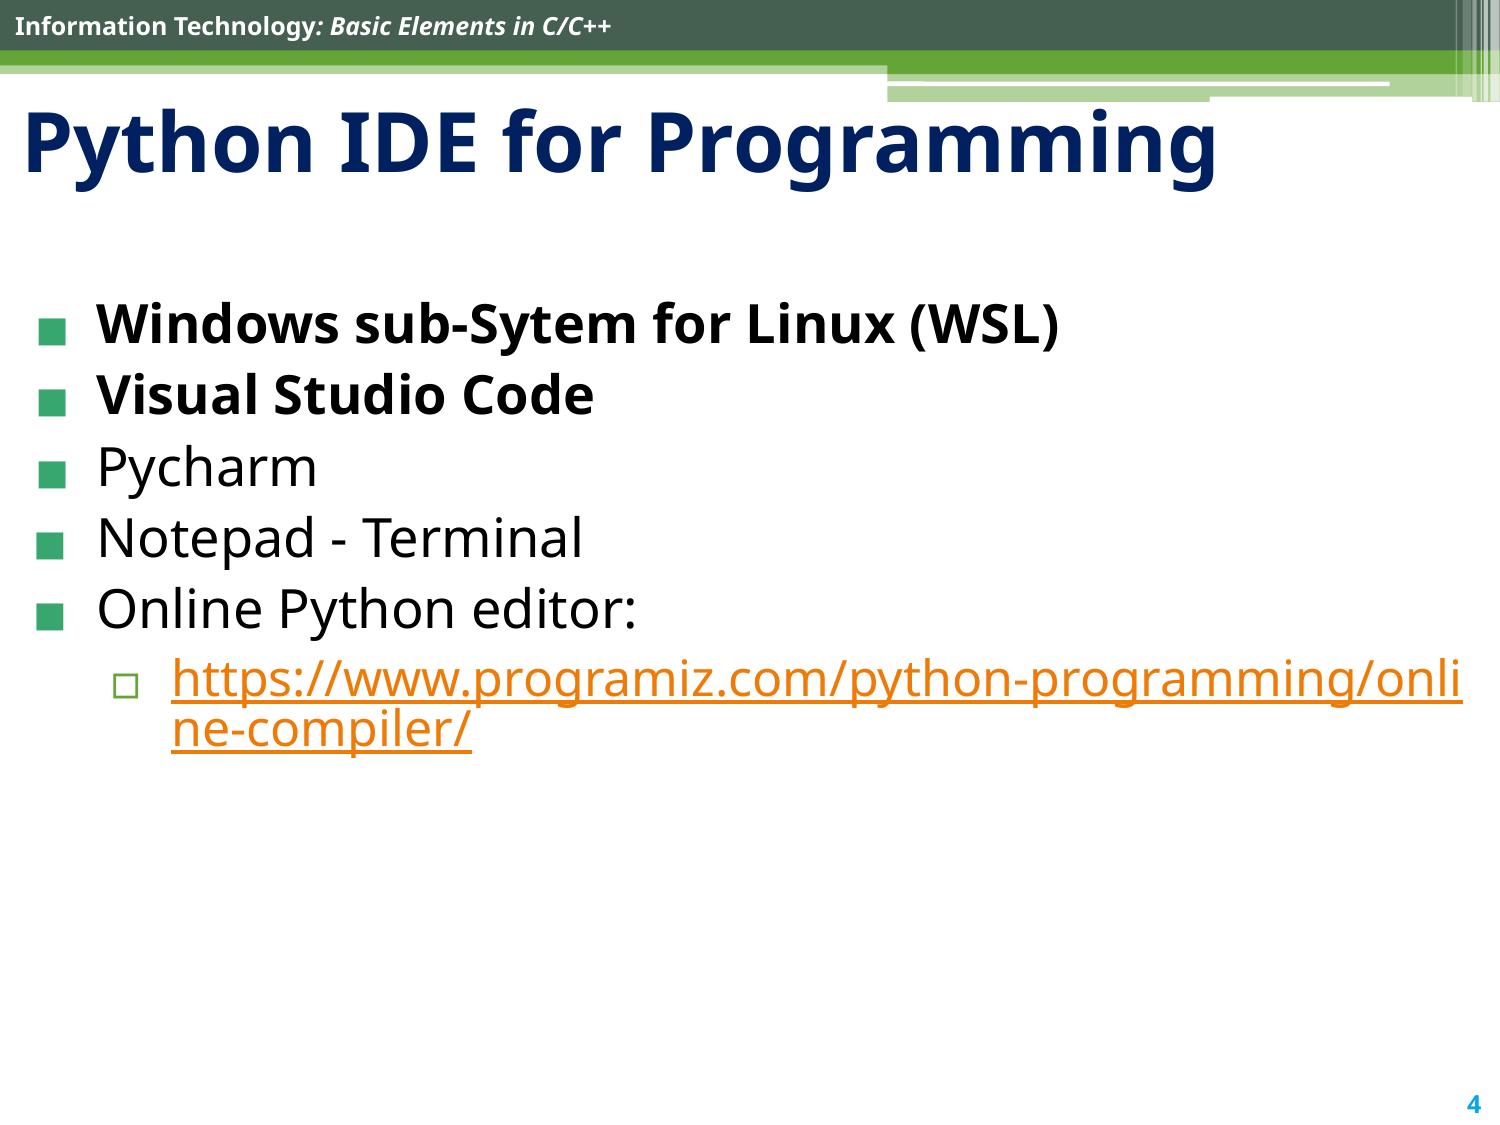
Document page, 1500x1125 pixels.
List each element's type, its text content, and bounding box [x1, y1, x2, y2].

title Python IDE for Programming [6, 77, 1485, 201]
list Windows sub-Sytem for Linux (WSL) Visual Studio Code Pycharm Notepad - Terminal Online Python editor: https://www.programiz.com/python-programming/online-compiler/ [6, 210, 1485, 1103]
